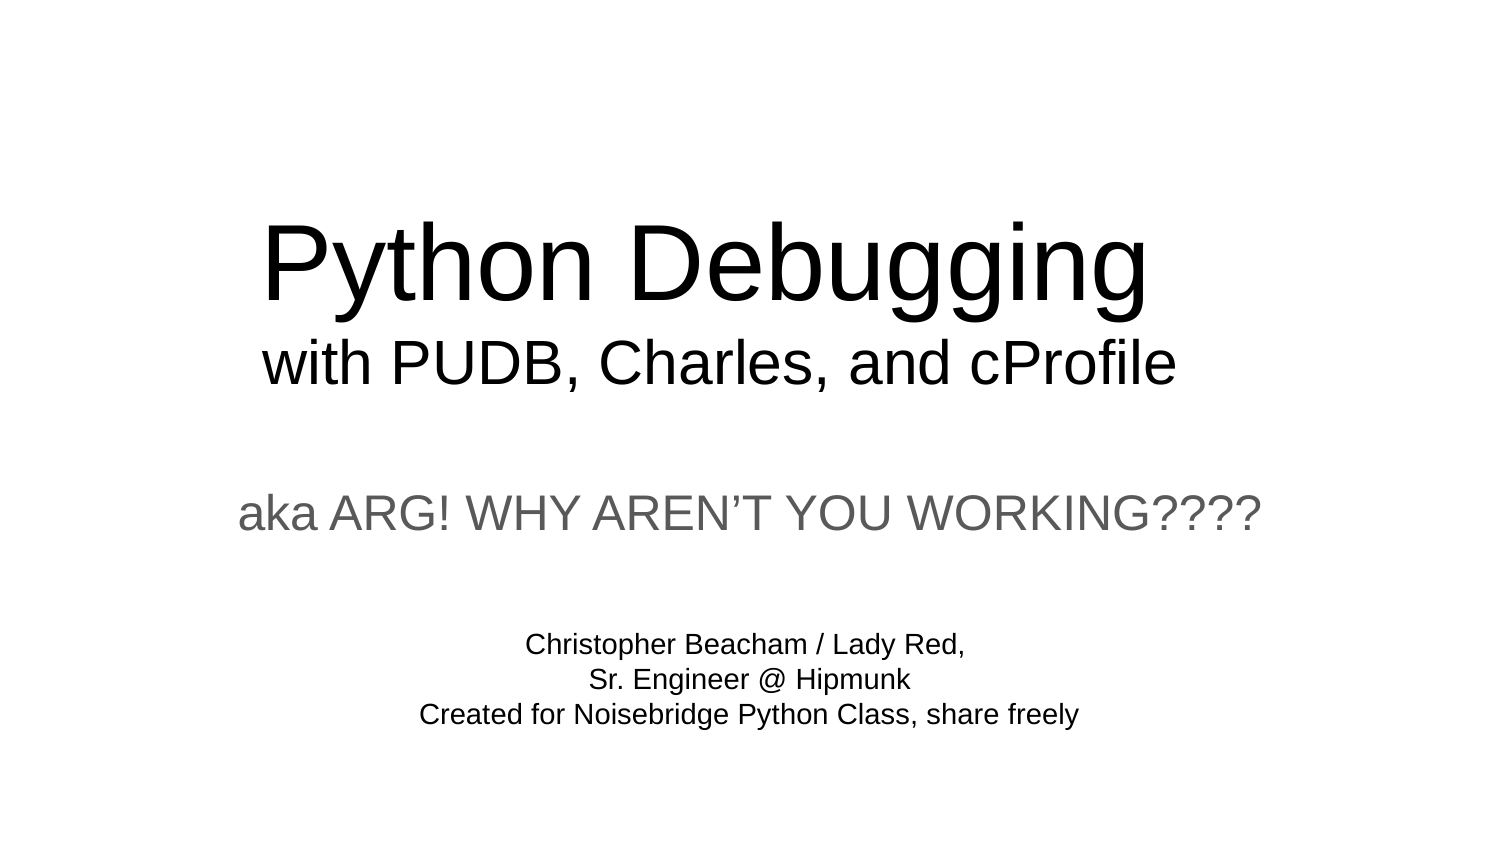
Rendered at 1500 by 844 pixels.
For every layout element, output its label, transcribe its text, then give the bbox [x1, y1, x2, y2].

title Python Debugging with PUDB, Charles, and cProfile [21, 137, 1420, 413]
subtitle aka ARG! WHY AREN’T YOU WORKING???? [51, 464, 1449, 595]
text_box Christopher Beacham / Lady Red, Sr. Engineer @ Hipmunk Created for Noisebridge Python Class, share freely [362, 610, 1138, 755]
